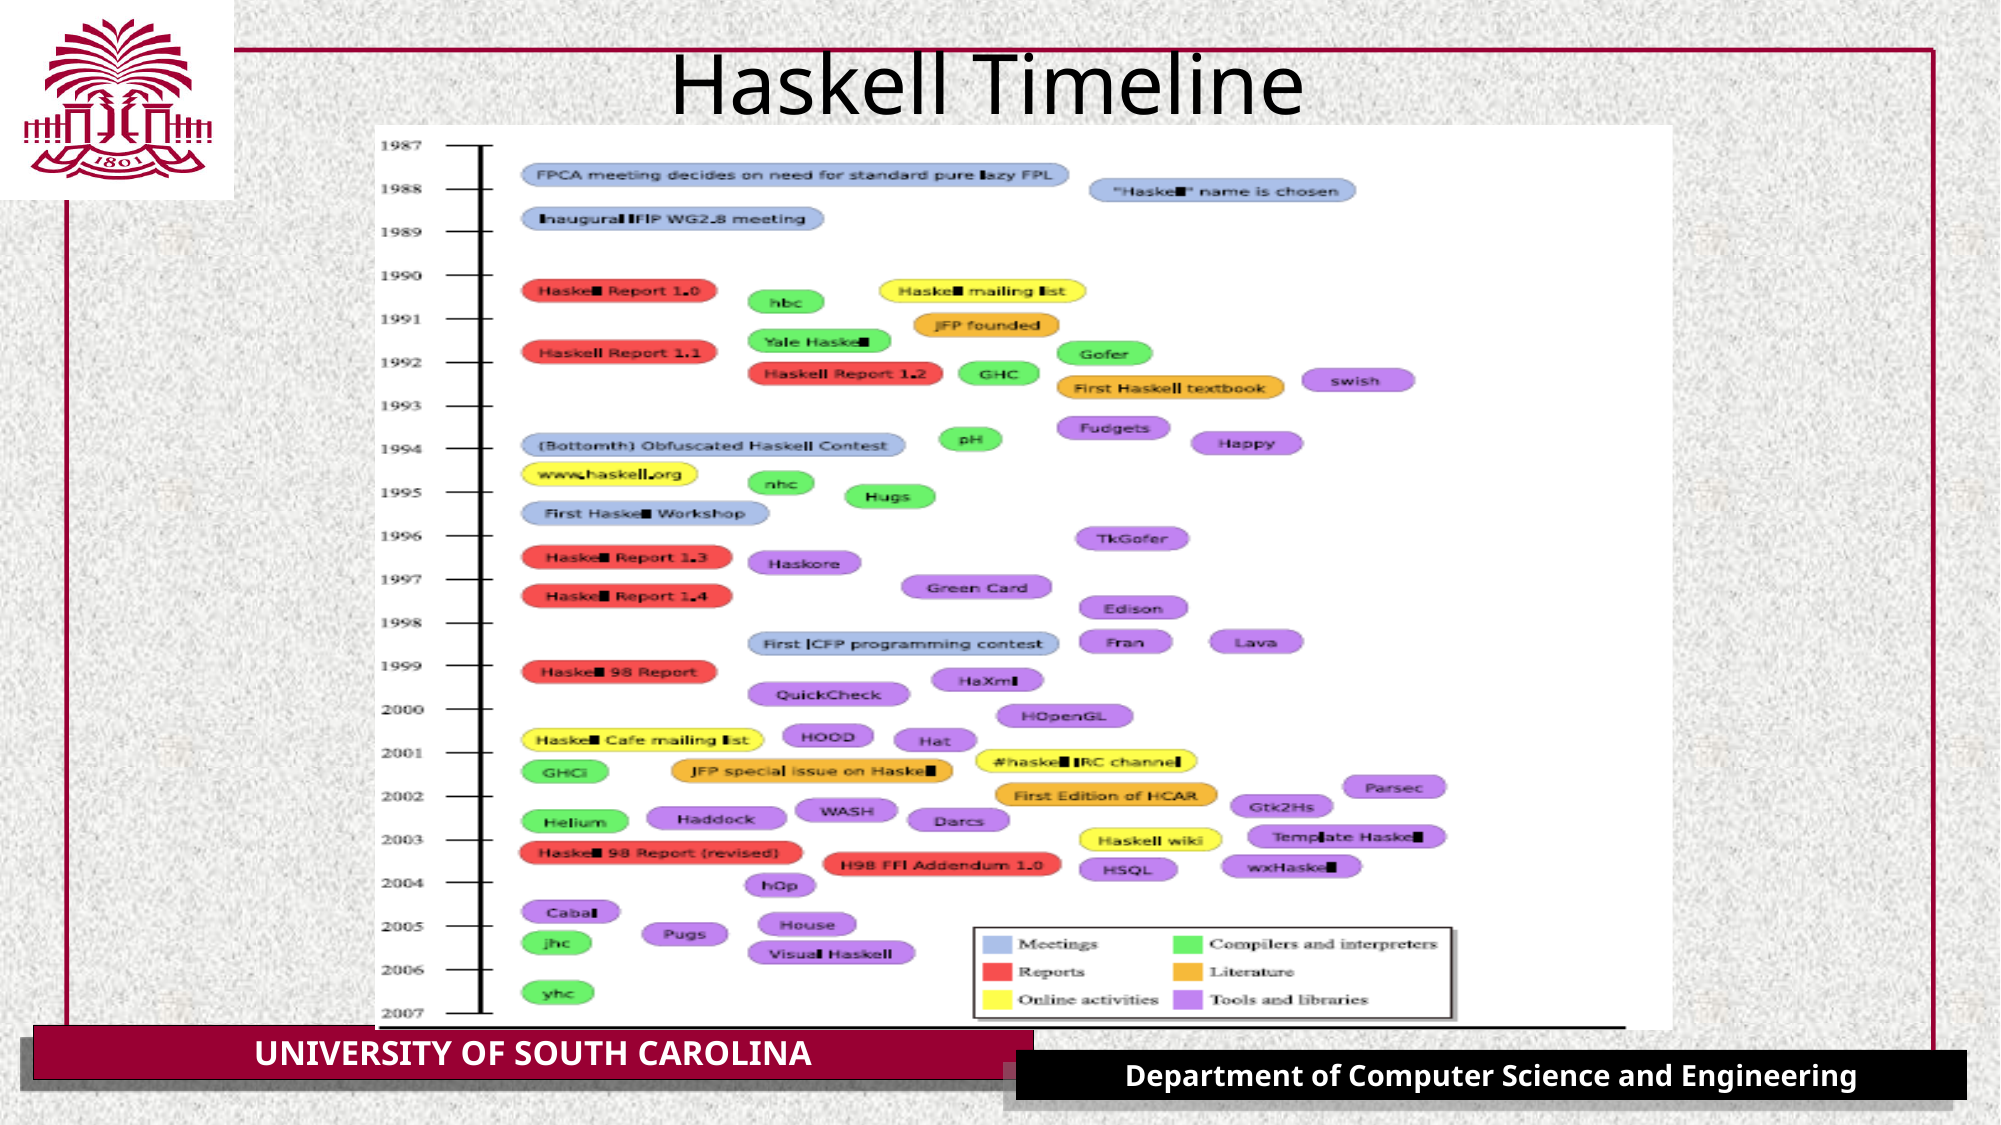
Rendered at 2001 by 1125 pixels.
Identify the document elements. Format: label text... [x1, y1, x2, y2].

title Haskell Timeline [350, 37, 1625, 125]
picture [0, 0, 2001, 1125]
